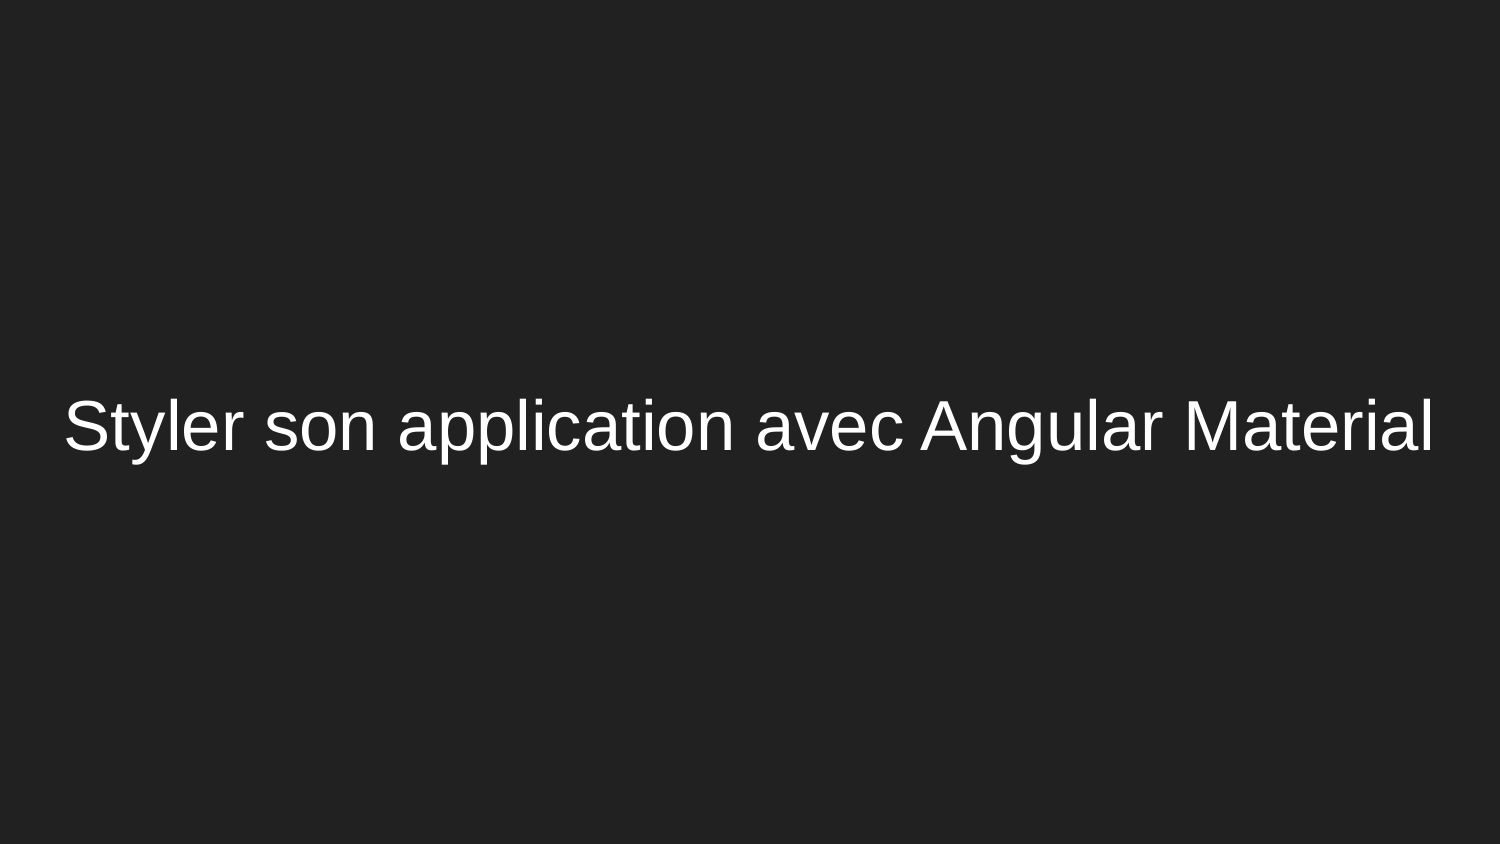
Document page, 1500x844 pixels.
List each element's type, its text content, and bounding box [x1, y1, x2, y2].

title Styler son application avec Angular Material [41, 352, 1459, 491]
